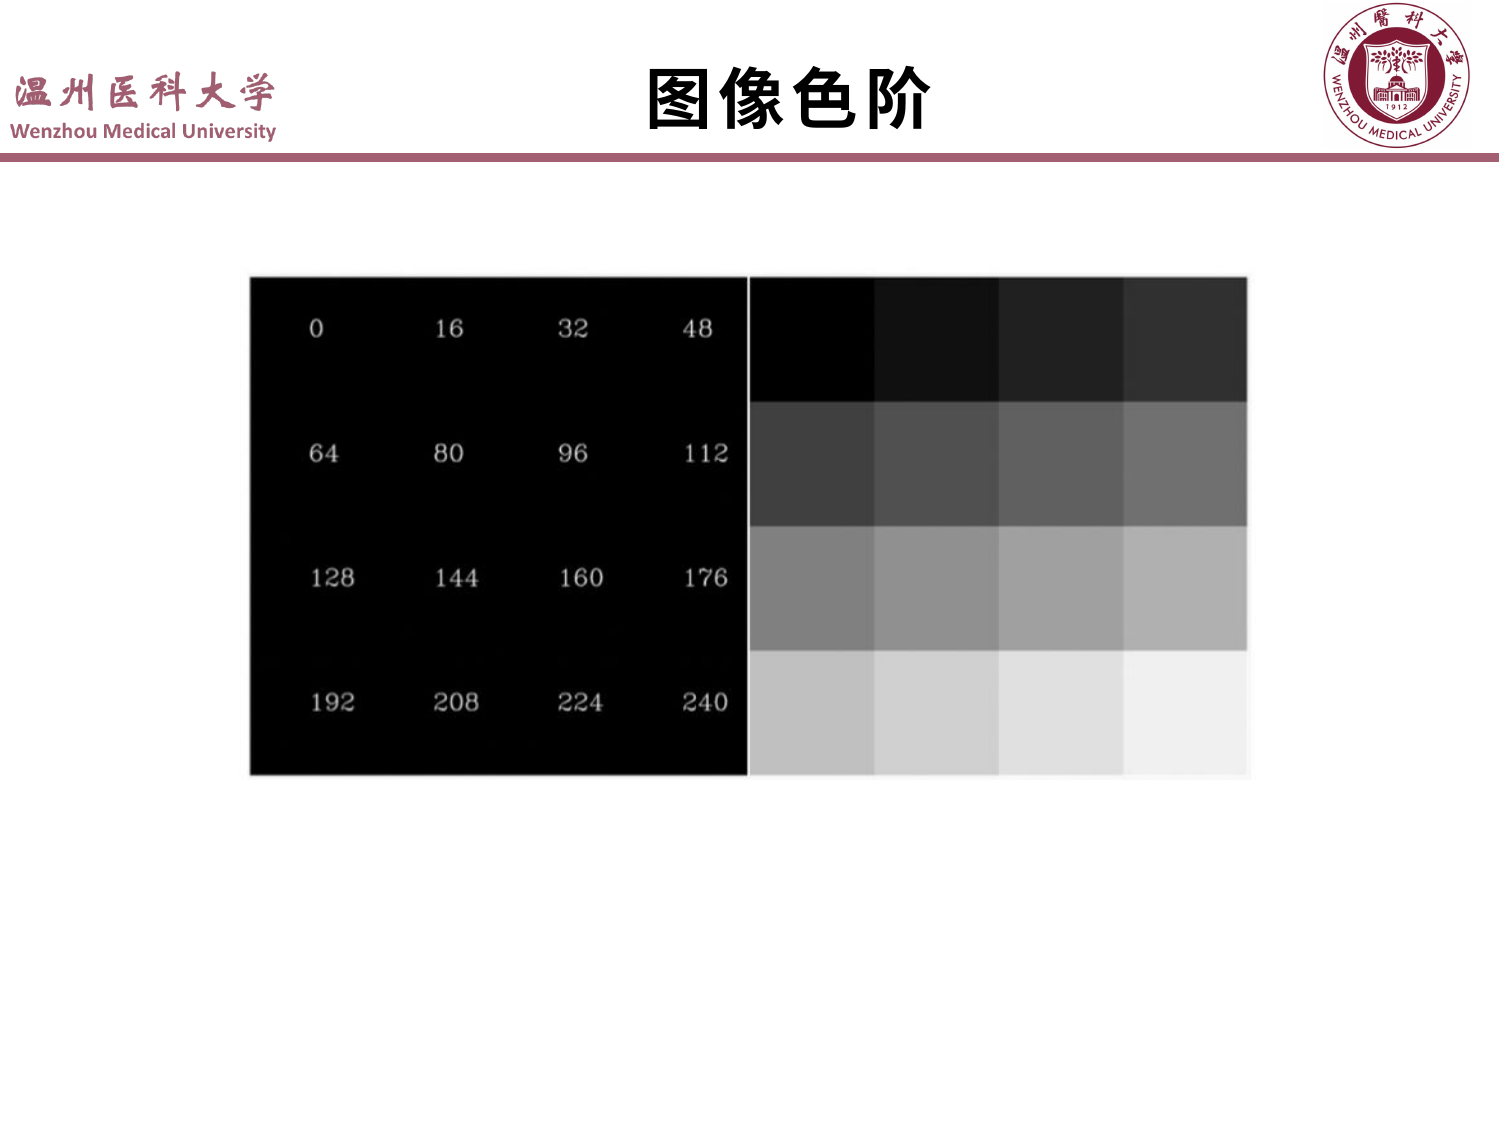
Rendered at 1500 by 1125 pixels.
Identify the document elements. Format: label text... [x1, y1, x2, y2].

picture [239, 266, 1261, 798]
picture [1323, 2, 1471, 149]
text_box 图像色阶 [301, 49, 1277, 144]
picture [0, 49, 288, 157]
